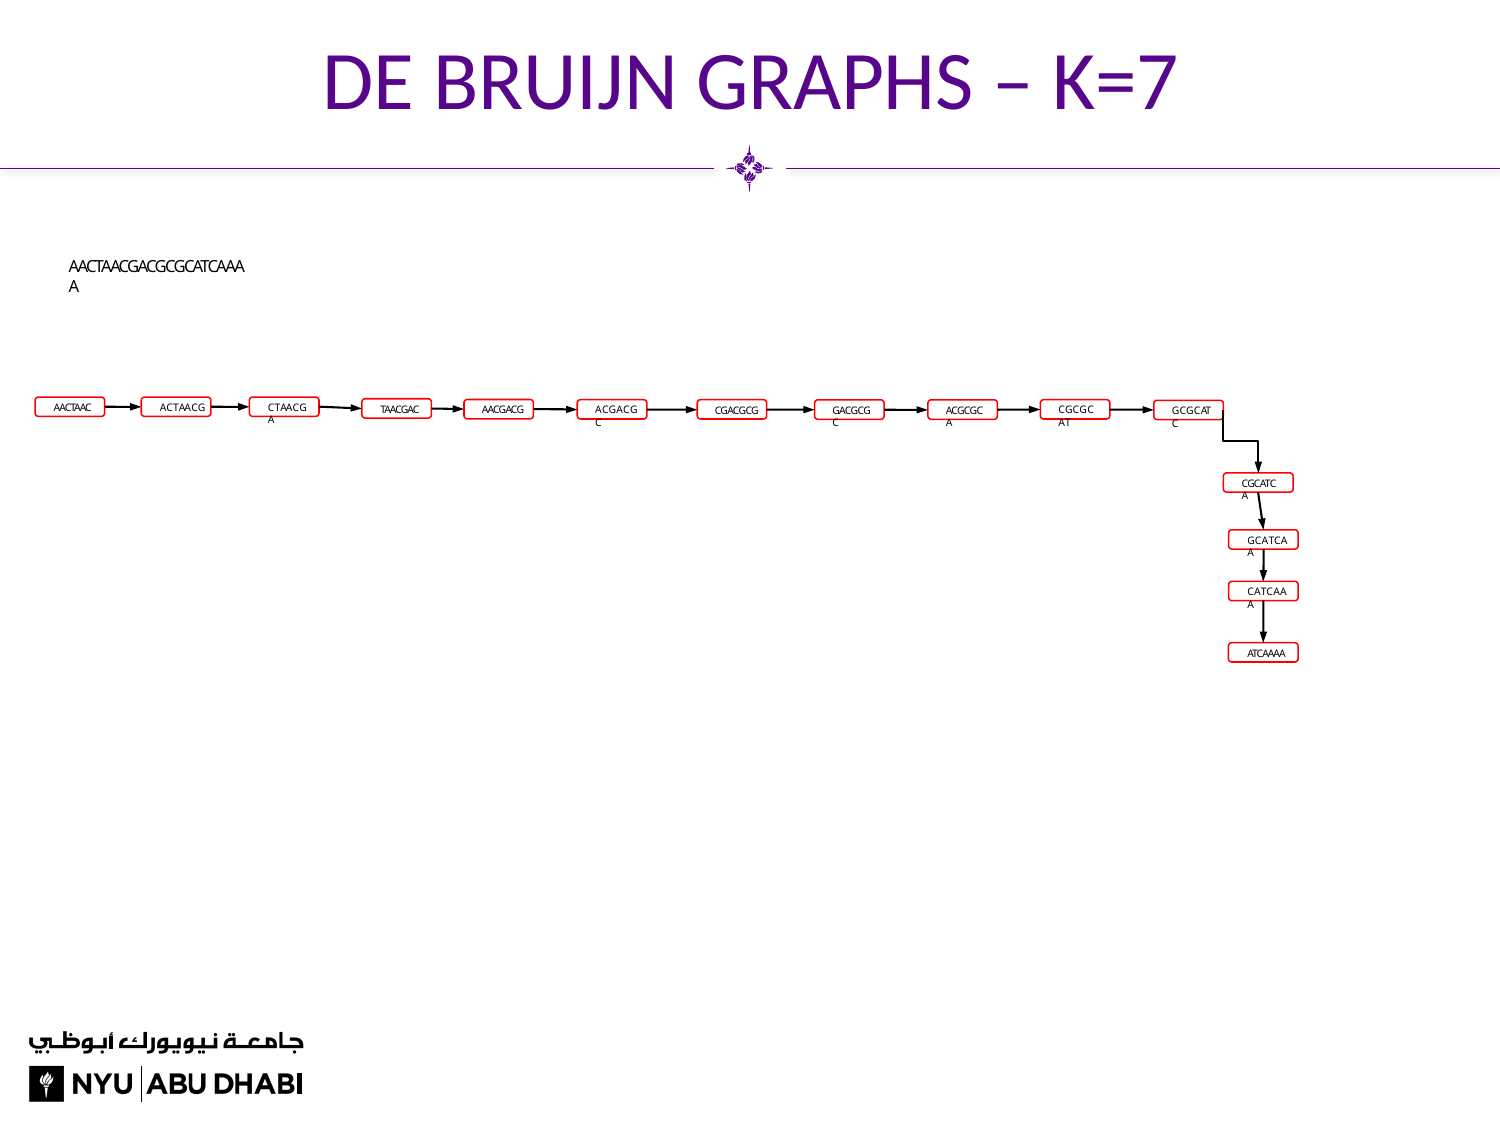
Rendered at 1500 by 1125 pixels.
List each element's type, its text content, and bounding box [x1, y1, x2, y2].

text_box GCGCATC [1169, 404, 1217, 430]
text_box [916, 406, 928, 414]
text_box ACTAACG [157, 401, 207, 414]
text_box [1254, 461, 1263, 474]
text_box [697, 399, 767, 419]
text_box [566, 405, 578, 414]
text_box AACTAACGACGCGCATCAAAA [66, 256, 250, 297]
text_box CATCAAA [1245, 585, 1294, 611]
text_box [130, 403, 141, 411]
text_box [685, 405, 698, 414]
text_box CTAACGA [265, 400, 313, 426]
text_box AACGACG [480, 403, 527, 416]
text_box TAACGAC [378, 402, 422, 416]
text_box [361, 398, 432, 419]
text_box [141, 397, 211, 417]
text_box [1258, 518, 1266, 530]
text_box CGACGCG [712, 403, 760, 417]
text_box [1259, 631, 1268, 643]
text_box [1259, 570, 1268, 582]
text_box [249, 397, 320, 417]
text_box [1223, 472, 1294, 493]
text_box [577, 399, 647, 419]
text_box [1142, 406, 1154, 414]
text_box CGCGCAT [1056, 403, 1101, 429]
text_box [350, 404, 362, 412]
text_box [1223, 409, 1259, 461]
title De Bruijn Graphs – K=7 [247, 0, 1253, 171]
text_box [927, 399, 998, 420]
text_box [463, 399, 534, 419]
text_box ACGACGC [593, 403, 639, 429]
text_box [35, 397, 105, 417]
text_box [1228, 642, 1299, 663]
text_box AACTAAC [51, 401, 95, 414]
text_box [803, 405, 815, 414]
text_box ACGCGCA [943, 403, 988, 429]
text_box [1028, 405, 1041, 414]
text_box [814, 399, 885, 420]
text_box [1228, 529, 1299, 550]
text_box GACGCGC [830, 403, 876, 429]
text_box [1153, 400, 1224, 420]
text_box [1040, 399, 1110, 419]
text_box CGCATCA [1239, 476, 1283, 502]
text_box GCATCAA [1245, 533, 1294, 559]
text_box [1228, 581, 1299, 601]
text_box ATCAAAA [1245, 646, 1294, 660]
text_box [238, 403, 250, 411]
text_box [452, 405, 464, 413]
